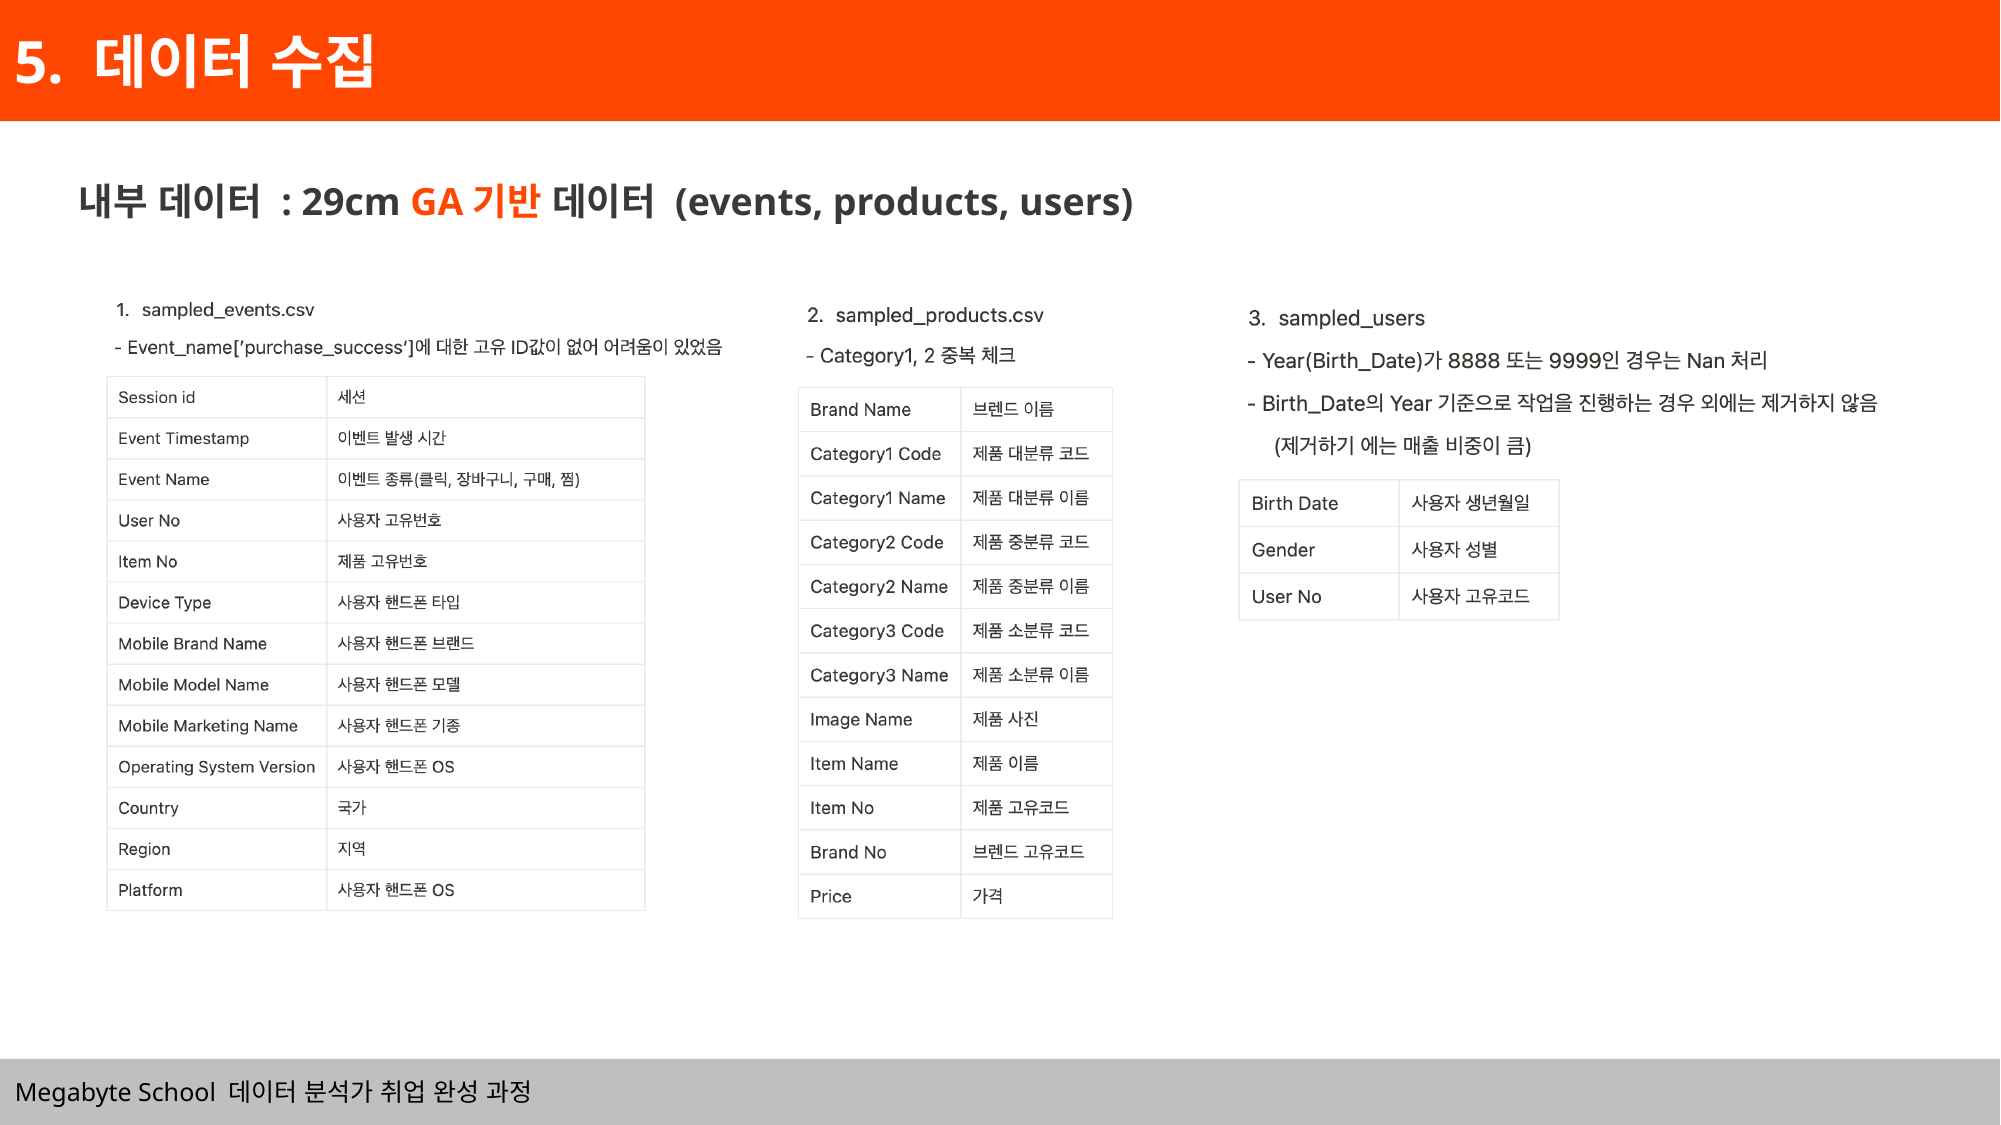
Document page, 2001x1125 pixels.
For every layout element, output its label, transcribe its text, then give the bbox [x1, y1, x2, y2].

text_box Megabyte School 데이터 분석가 취업 완성 과정 [0, 1058, 2000, 1125]
text_box 5. 데이터 수집 [0, 0, 2000, 122]
picture [84, 289, 779, 939]
picture [781, 289, 1916, 939]
text_box 내부 데이터 : 29cm GA기반 데이터 (events, products, users) [63, 147, 1937, 231]
